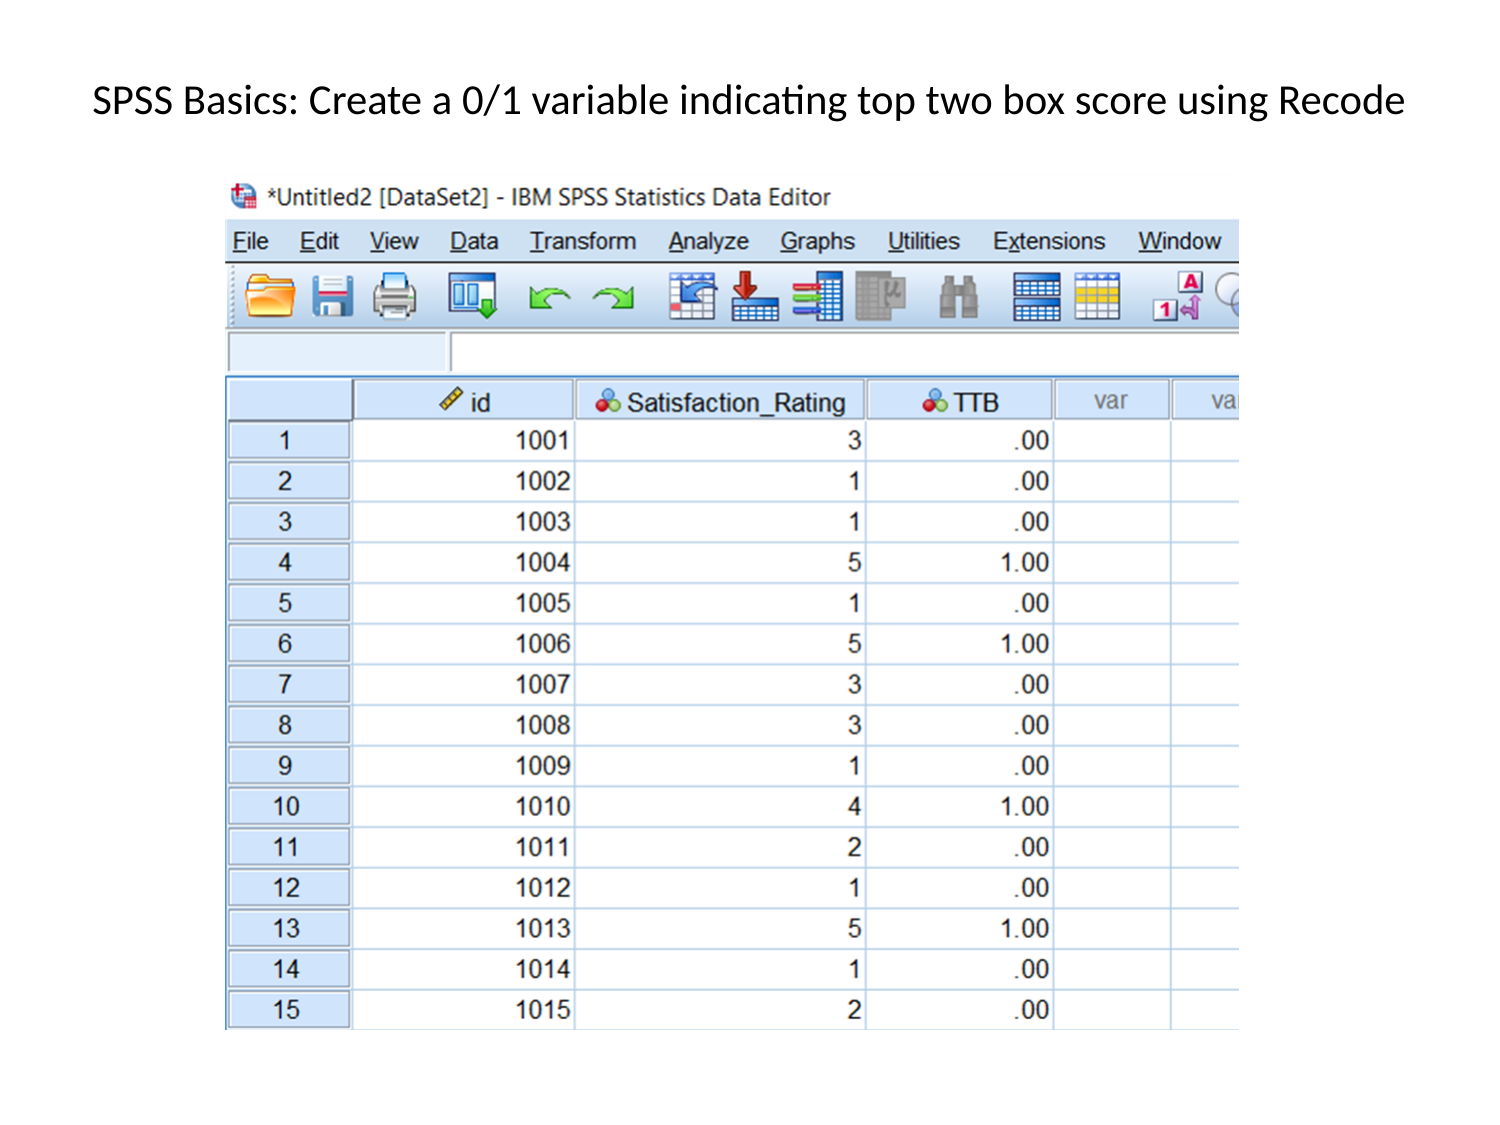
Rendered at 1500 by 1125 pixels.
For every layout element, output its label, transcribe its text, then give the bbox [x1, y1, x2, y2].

title SPSS Basics: Create a 0/1 variable indicating top two box score using Recode [75, 45, 1425, 233]
picture [224, 174, 1239, 1031]
